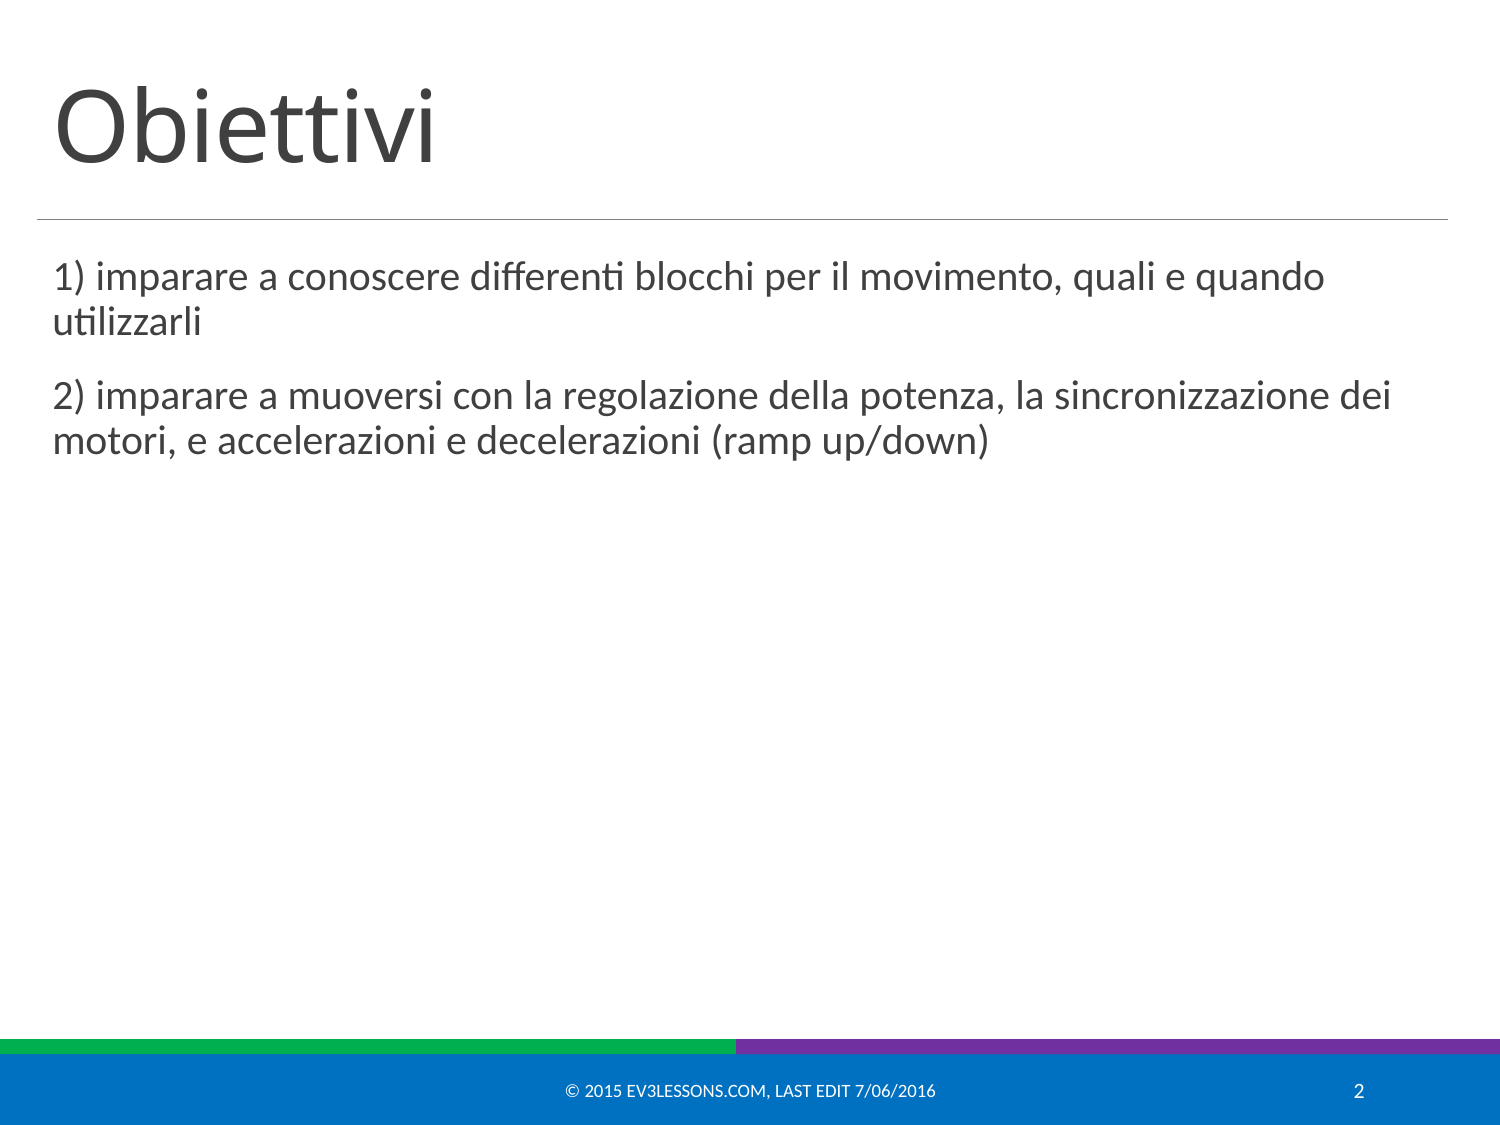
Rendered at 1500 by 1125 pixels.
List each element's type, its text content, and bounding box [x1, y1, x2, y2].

title Obiettivi [37, 47, 1448, 191]
slide_number 2 [1218, 1059, 1380, 1120]
list 1) imparare a conoscere differenti blocchi per il movimento, quali e quando utilizzarli 2) imparare a muoversi con la regolazione della potenza, la sincronizzazione dei motori, e accelerazioni e decelerazioni (ramp up/down) [37, 246, 1448, 1011]
footer © 2015 EV3Lessons.com, Last edit 7/06/2016 [453, 1059, 1047, 1120]
